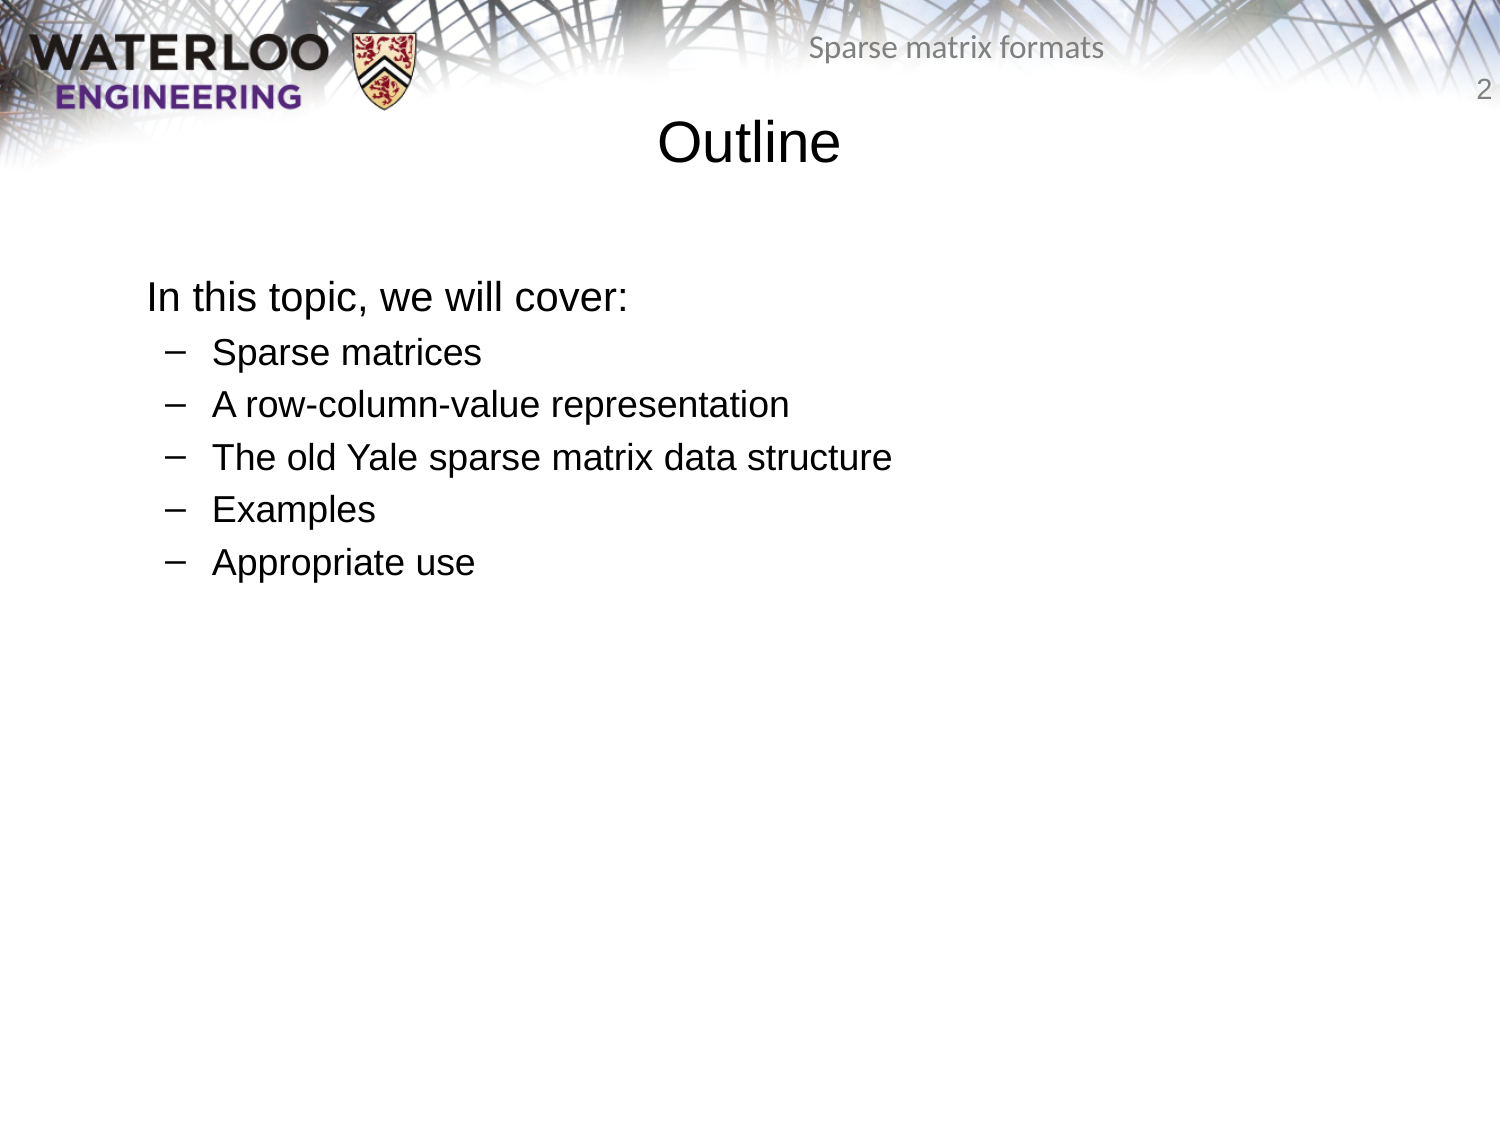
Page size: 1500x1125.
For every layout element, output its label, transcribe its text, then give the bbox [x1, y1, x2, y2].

picture [0, 0, 1500, 1125]
title Outline [74, 44, 1426, 233]
list In this topic, we will cover: Sparse matrices A row-column-value representation The old Yale sparse matrix data structure Examples Appropriate use [74, 262, 1426, 1006]
